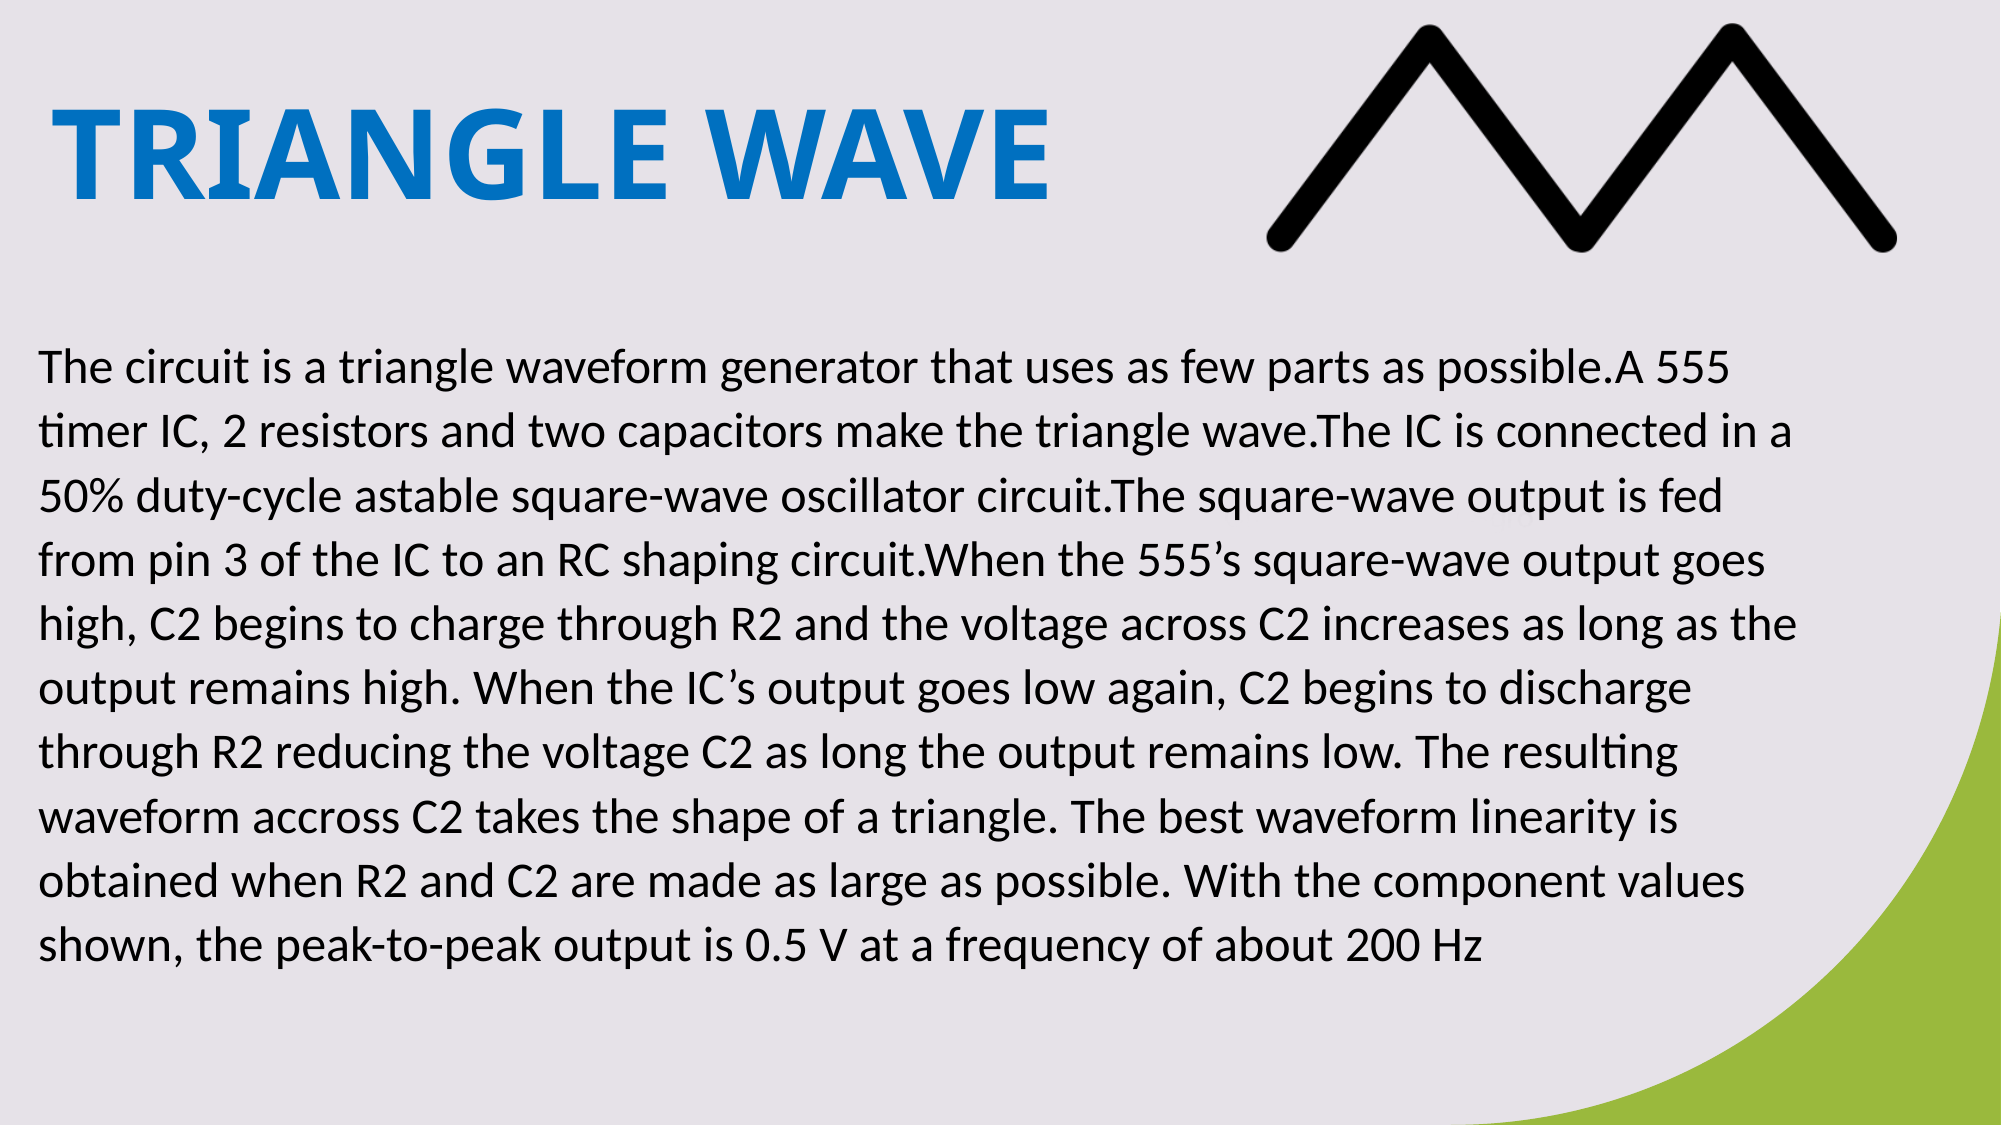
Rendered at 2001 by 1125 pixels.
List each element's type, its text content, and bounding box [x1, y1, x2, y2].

picture [1164, 0, 2000, 609]
text_box TRIANGLE WAVE [36, 66, 1164, 232]
text_box The circuit is a triangle waveform generator that uses as few parts as possible.A 555 timer IC, 2 resistors and two capacitors make the triangle wave.The IC is connected in a 50% duty-cycle astable square-wave oscillator circuit.The square-wave output is fed from pin 3 of the IC to an RC shaping circuit.When the 555’s square-wave output goes high, C2 begins to charge through R2 and the voltage across C2 increases as long as the output remains high. When the IC’s output goes low again, C2 begins to discharge through R2 reducing the voltage C2 as long the output remains low. The resulting waveform accross C2 takes the shape of a triangle. The best waveform linearity is obtained when R2 and C2 are made as large as possible. With the component values shown, the peak-to-peak output is 0.5 V at a frequency of about 200 Hz [23, 322, 1819, 979]
